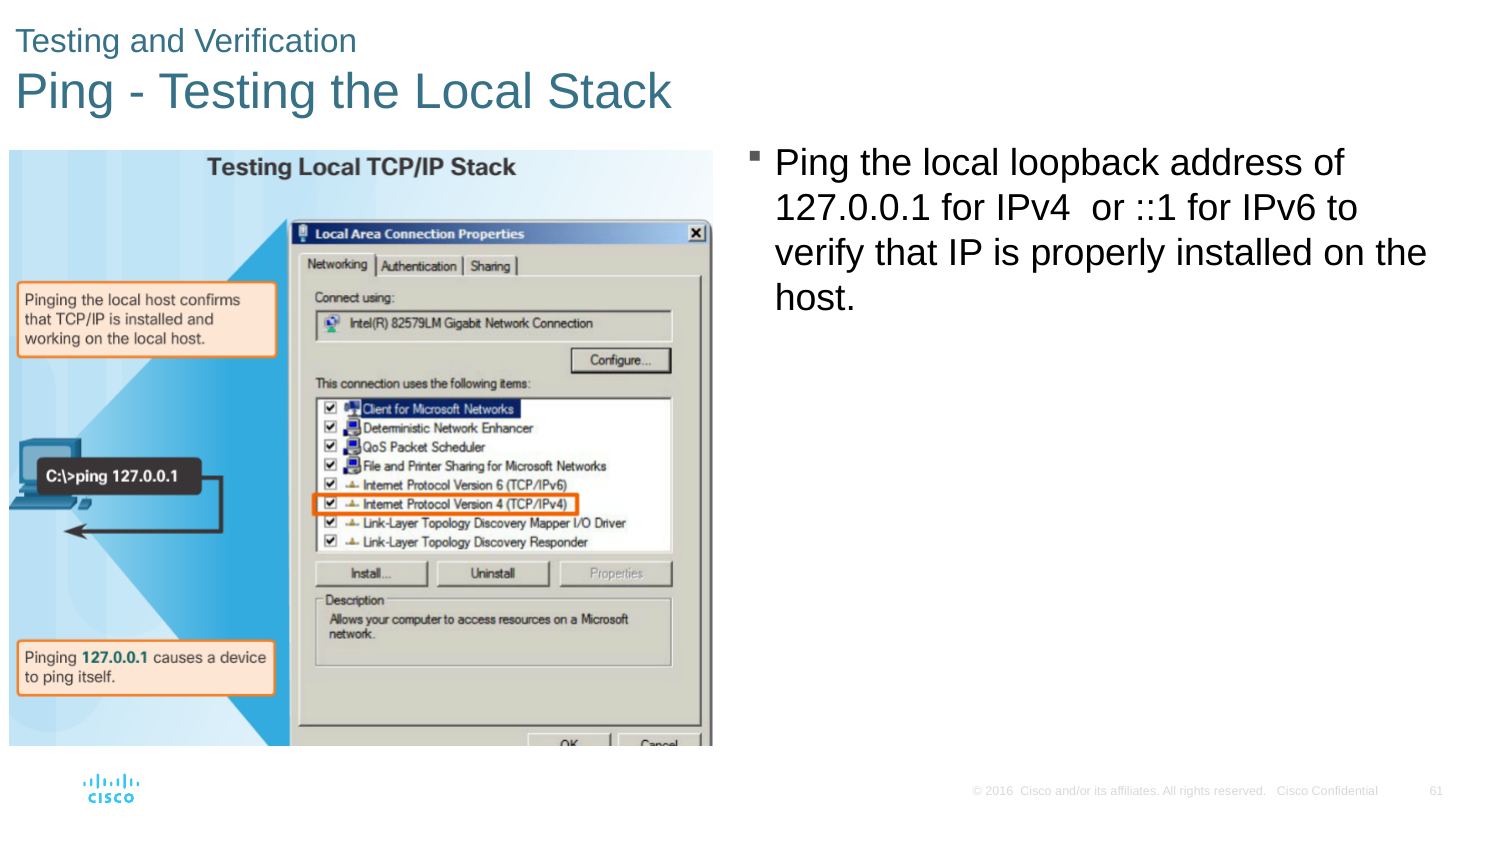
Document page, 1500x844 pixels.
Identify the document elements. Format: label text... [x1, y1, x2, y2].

picture [8, 150, 713, 746]
list Ping the local loopback address of 127.0.0.1 for IPv4 or ::1 for IPv6 to verify that IP is properly installed on the host. [732, 131, 1470, 766]
title Testing and Verification Ping - Testing the Local Stack [0, 6, 1500, 131]
